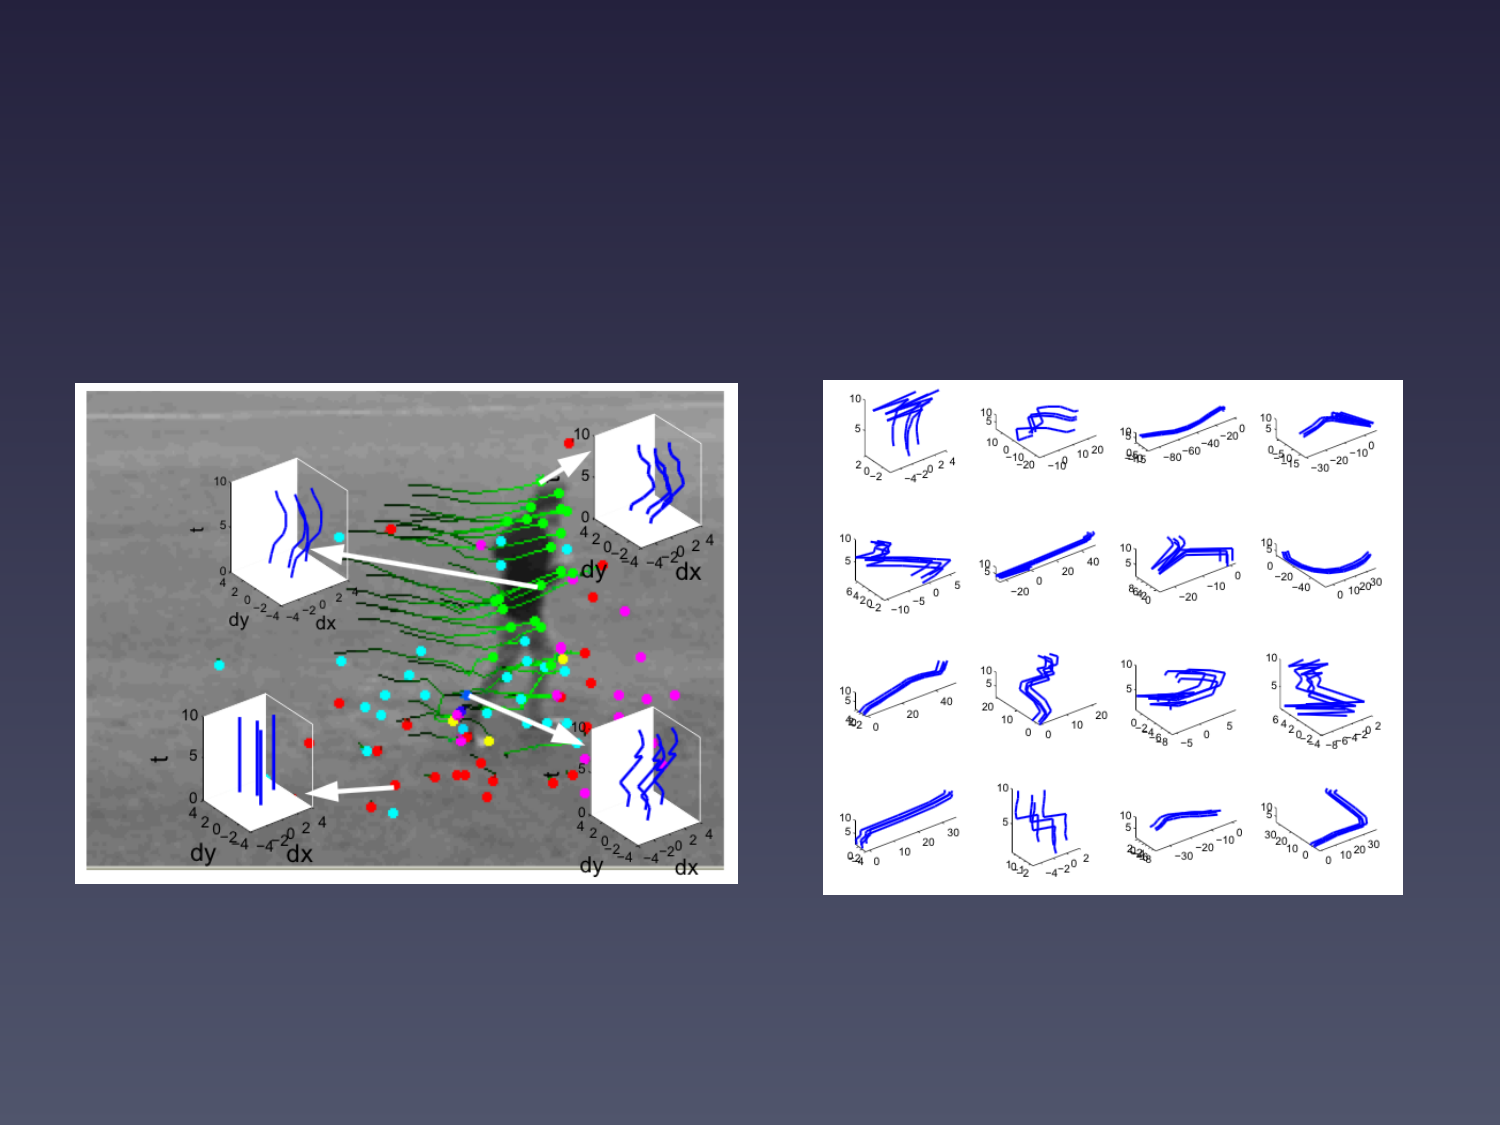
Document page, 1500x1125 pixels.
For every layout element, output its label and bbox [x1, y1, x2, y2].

list [74, 262, 738, 1006]
list [823, 377, 1403, 900]
